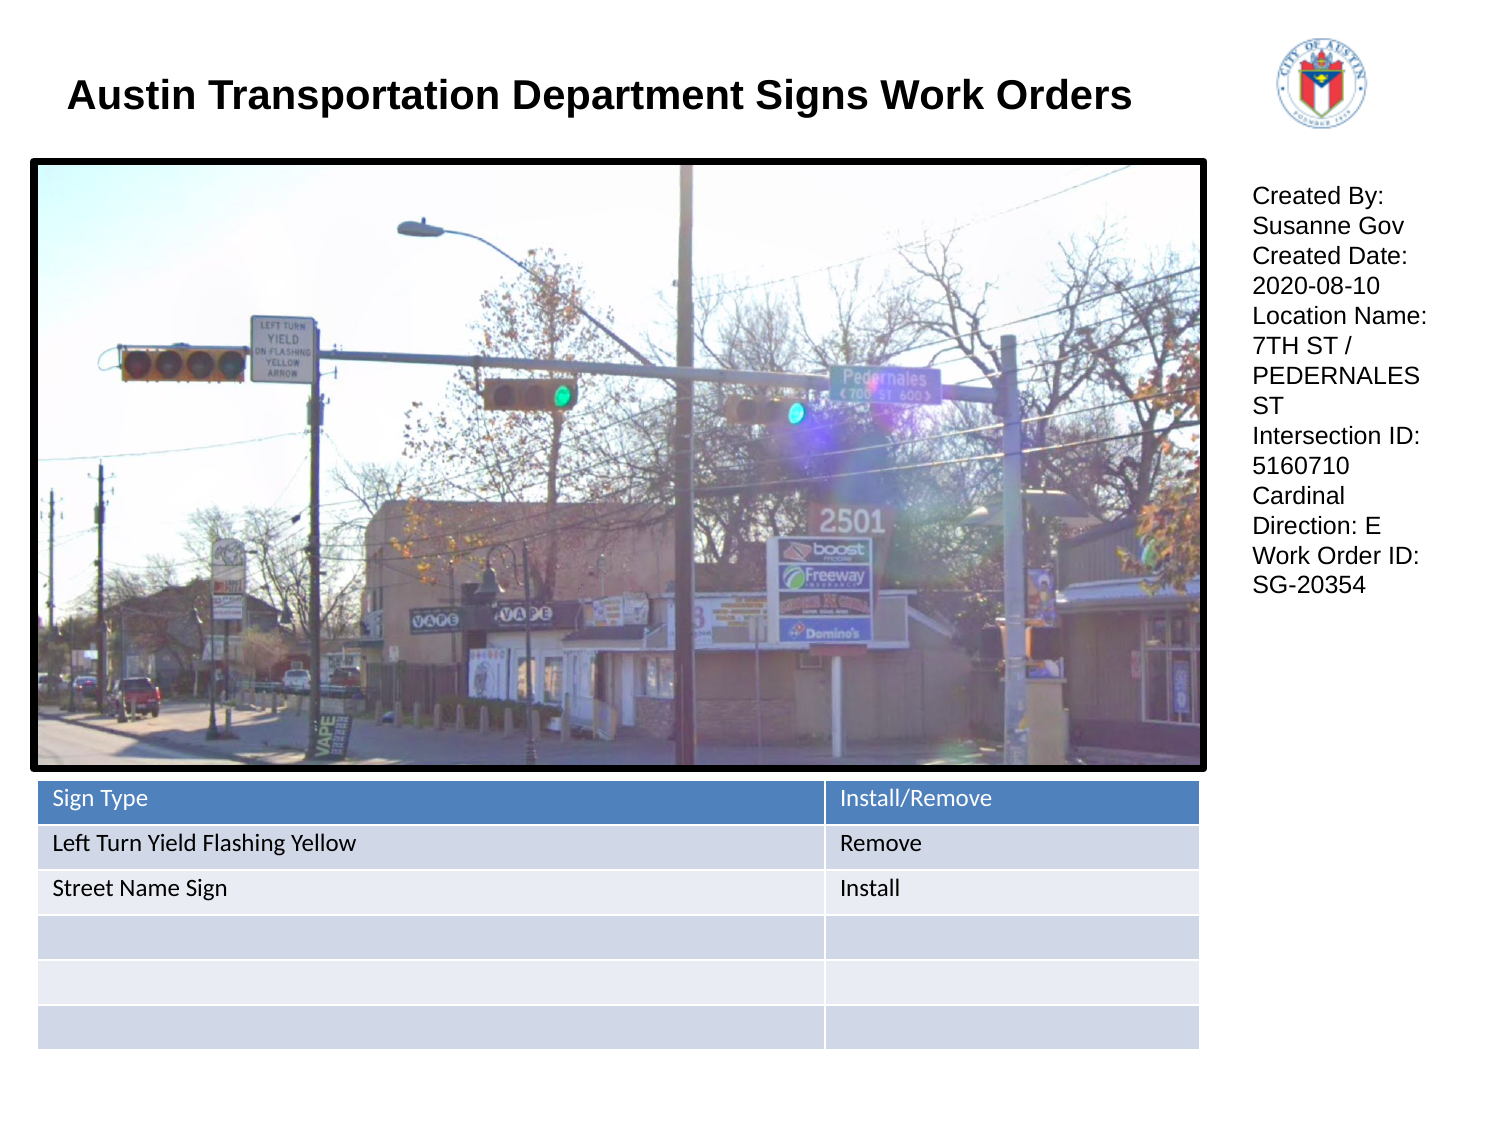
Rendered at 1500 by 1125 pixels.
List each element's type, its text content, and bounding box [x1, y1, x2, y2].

table_cell Street Name Sign [38, 871, 824, 914]
table_cell [826, 1006, 1199, 1049]
table_cell [826, 961, 1199, 1004]
text_box Austin Transportation Department Signs Work Orders [51, 60, 1149, 125]
table_cell [38, 961, 824, 1004]
table_cell Left Turn Yield Flashing Yellow [38, 826, 824, 869]
picture [1274, 37, 1369, 132]
table_header Install/Remove [826, 781, 1199, 824]
table_cell Remove [826, 826, 1199, 869]
table_cell [38, 1006, 824, 1049]
table_cell [826, 916, 1199, 959]
text_box Created By: Susanne Gov Created Date: 2020-08-10 Location Name: 7TH ST / PEDERNALES ST Intersection ID: 5160710 Cardinal Direction: E Work Order ID: SG-20354 [1237, 172, 1463, 607]
table_cell Install [826, 871, 1199, 914]
table_header Sign Type [38, 781, 824, 824]
table_cell [38, 916, 824, 959]
picture [37, 164, 1201, 766]
